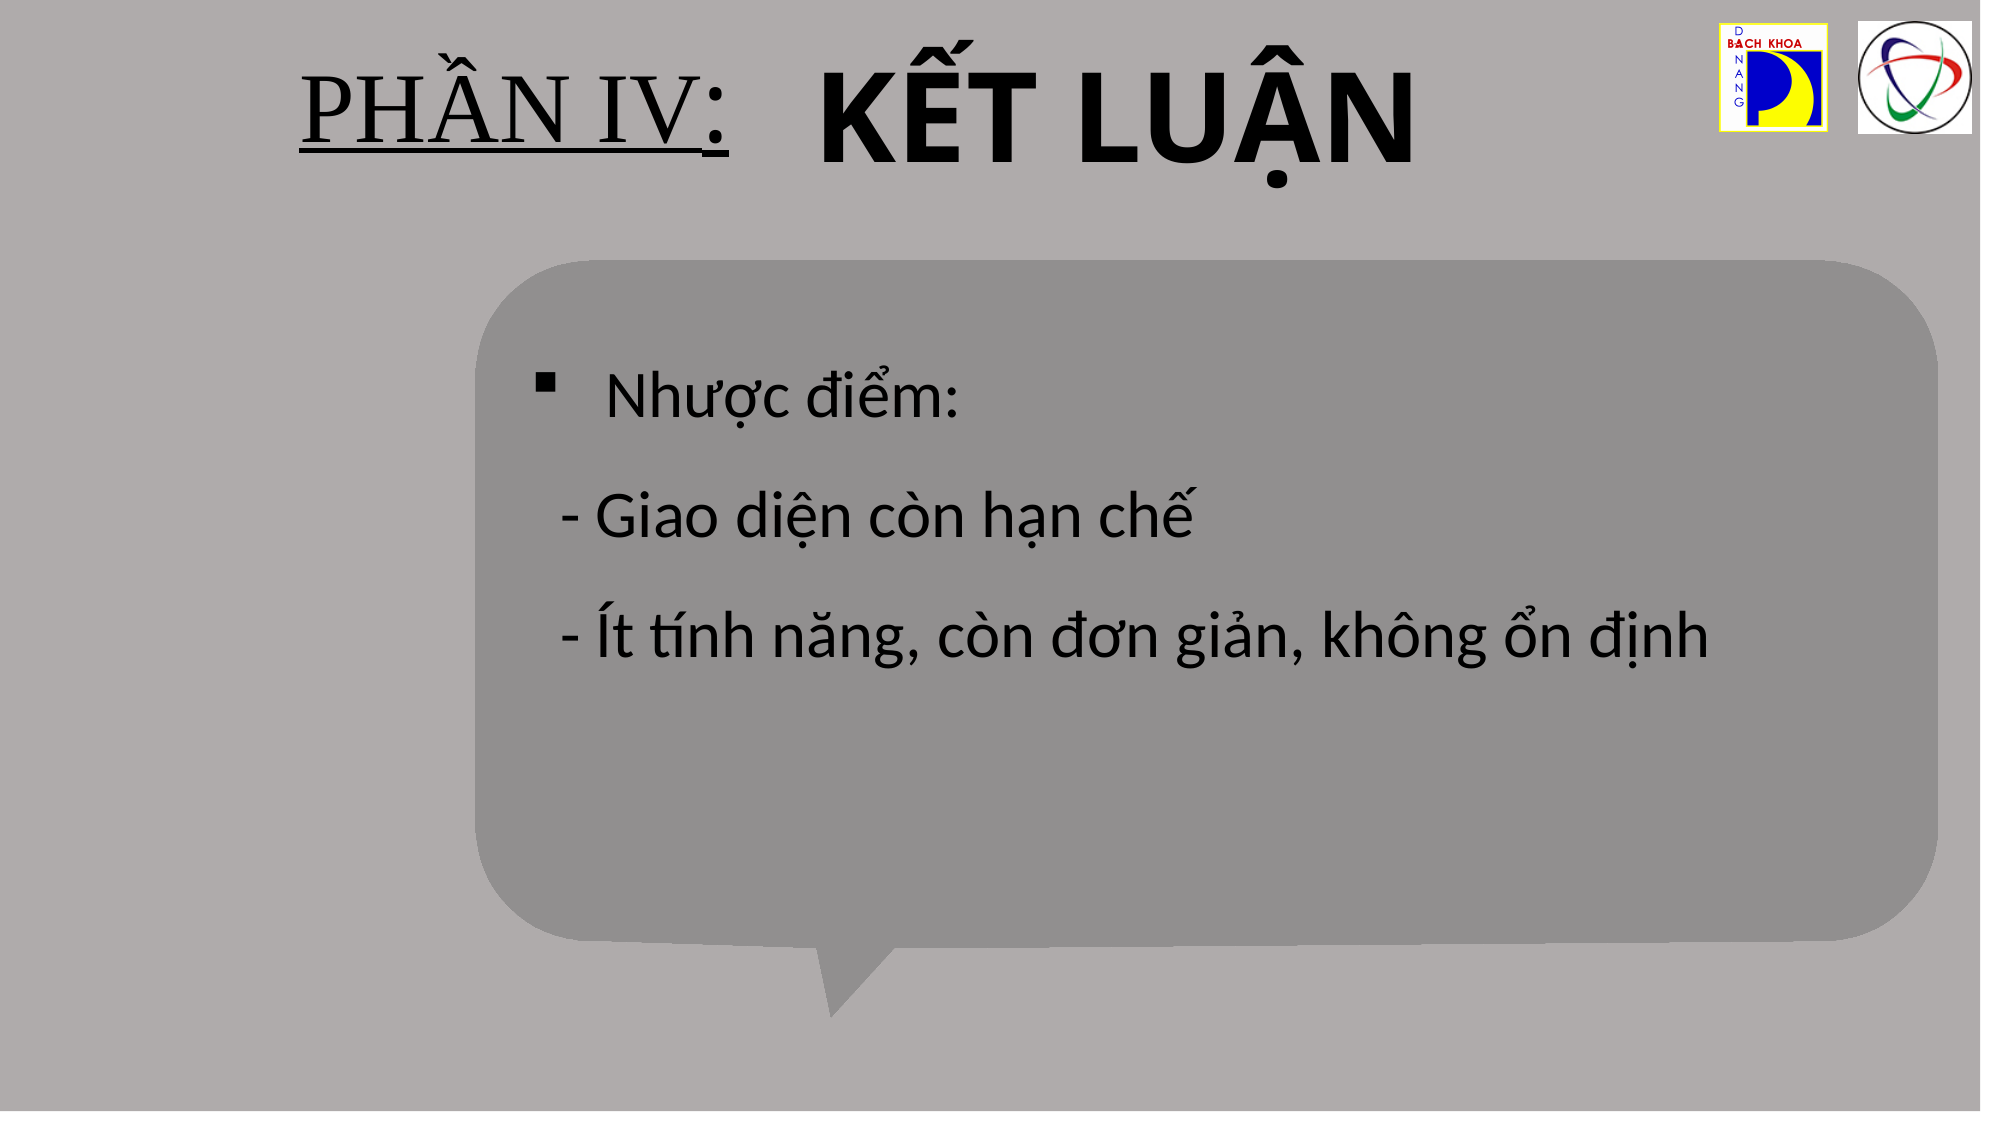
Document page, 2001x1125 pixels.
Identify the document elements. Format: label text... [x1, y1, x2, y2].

text_box Nhược điểm: - Giao diện còn hạn chế - Ít tính năng, còn đơn giản, không ổn định [515, 303, 1938, 799]
text_box KẾT LUẬN [765, 29, 1546, 196]
picture [1719, 23, 1828, 132]
picture [1858, 21, 1972, 134]
text_box [474, 259, 1939, 1020]
text_box PHẦN IV: [284, 34, 744, 170]
text_box [0, 0, 1981, 1112]
